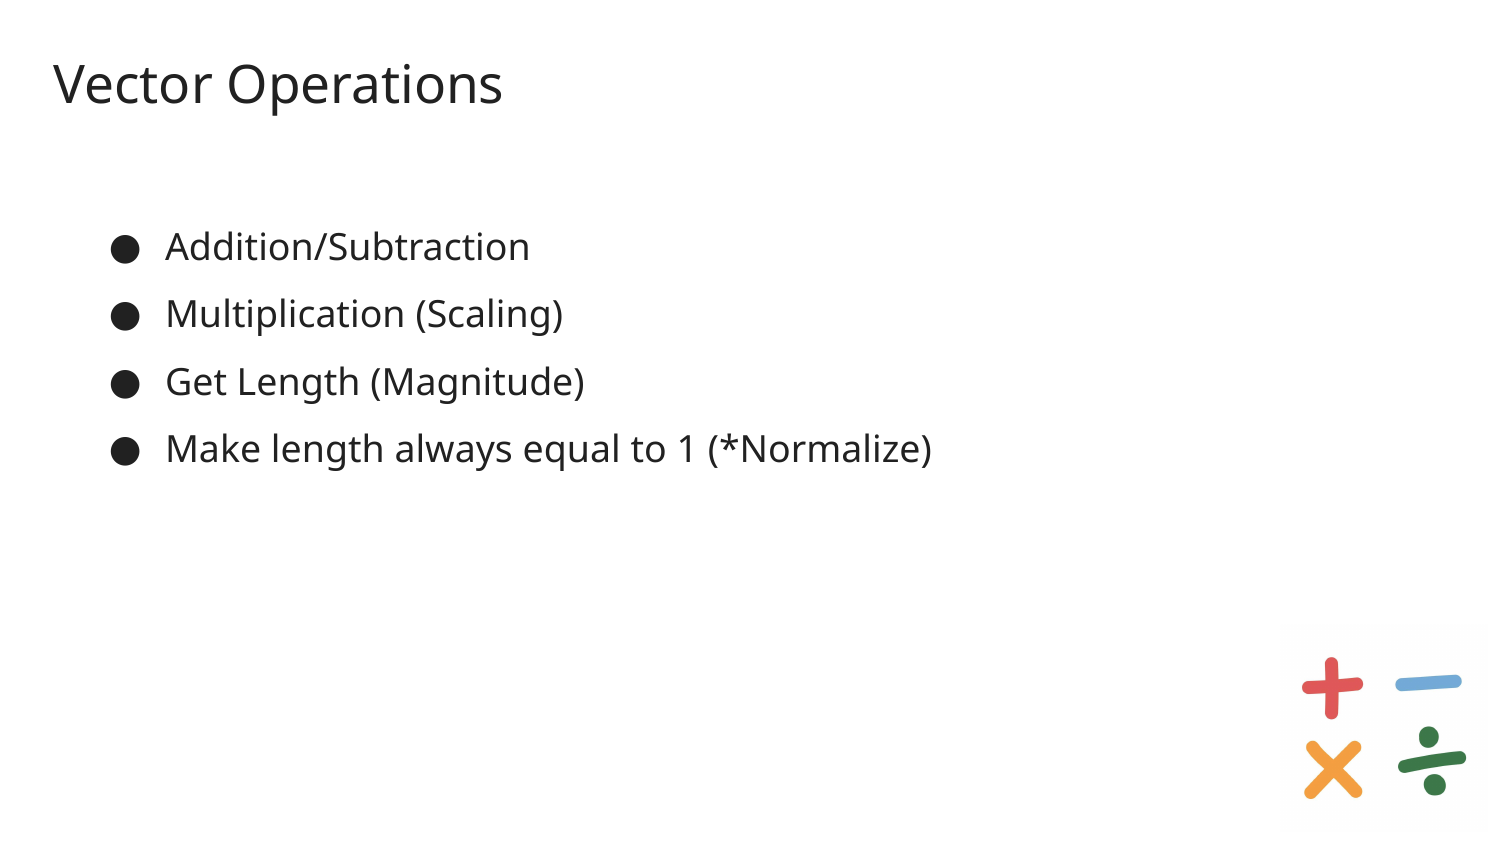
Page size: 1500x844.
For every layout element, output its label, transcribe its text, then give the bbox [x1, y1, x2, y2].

title Vector Operations [38, 35, 1437, 130]
text_box Addition/Subtraction Multiplication (Scaling) Get Length (Magnitude) Make length always equal to 1 (*Normalize) [74, 184, 1437, 485]
picture [1280, 624, 1488, 832]
